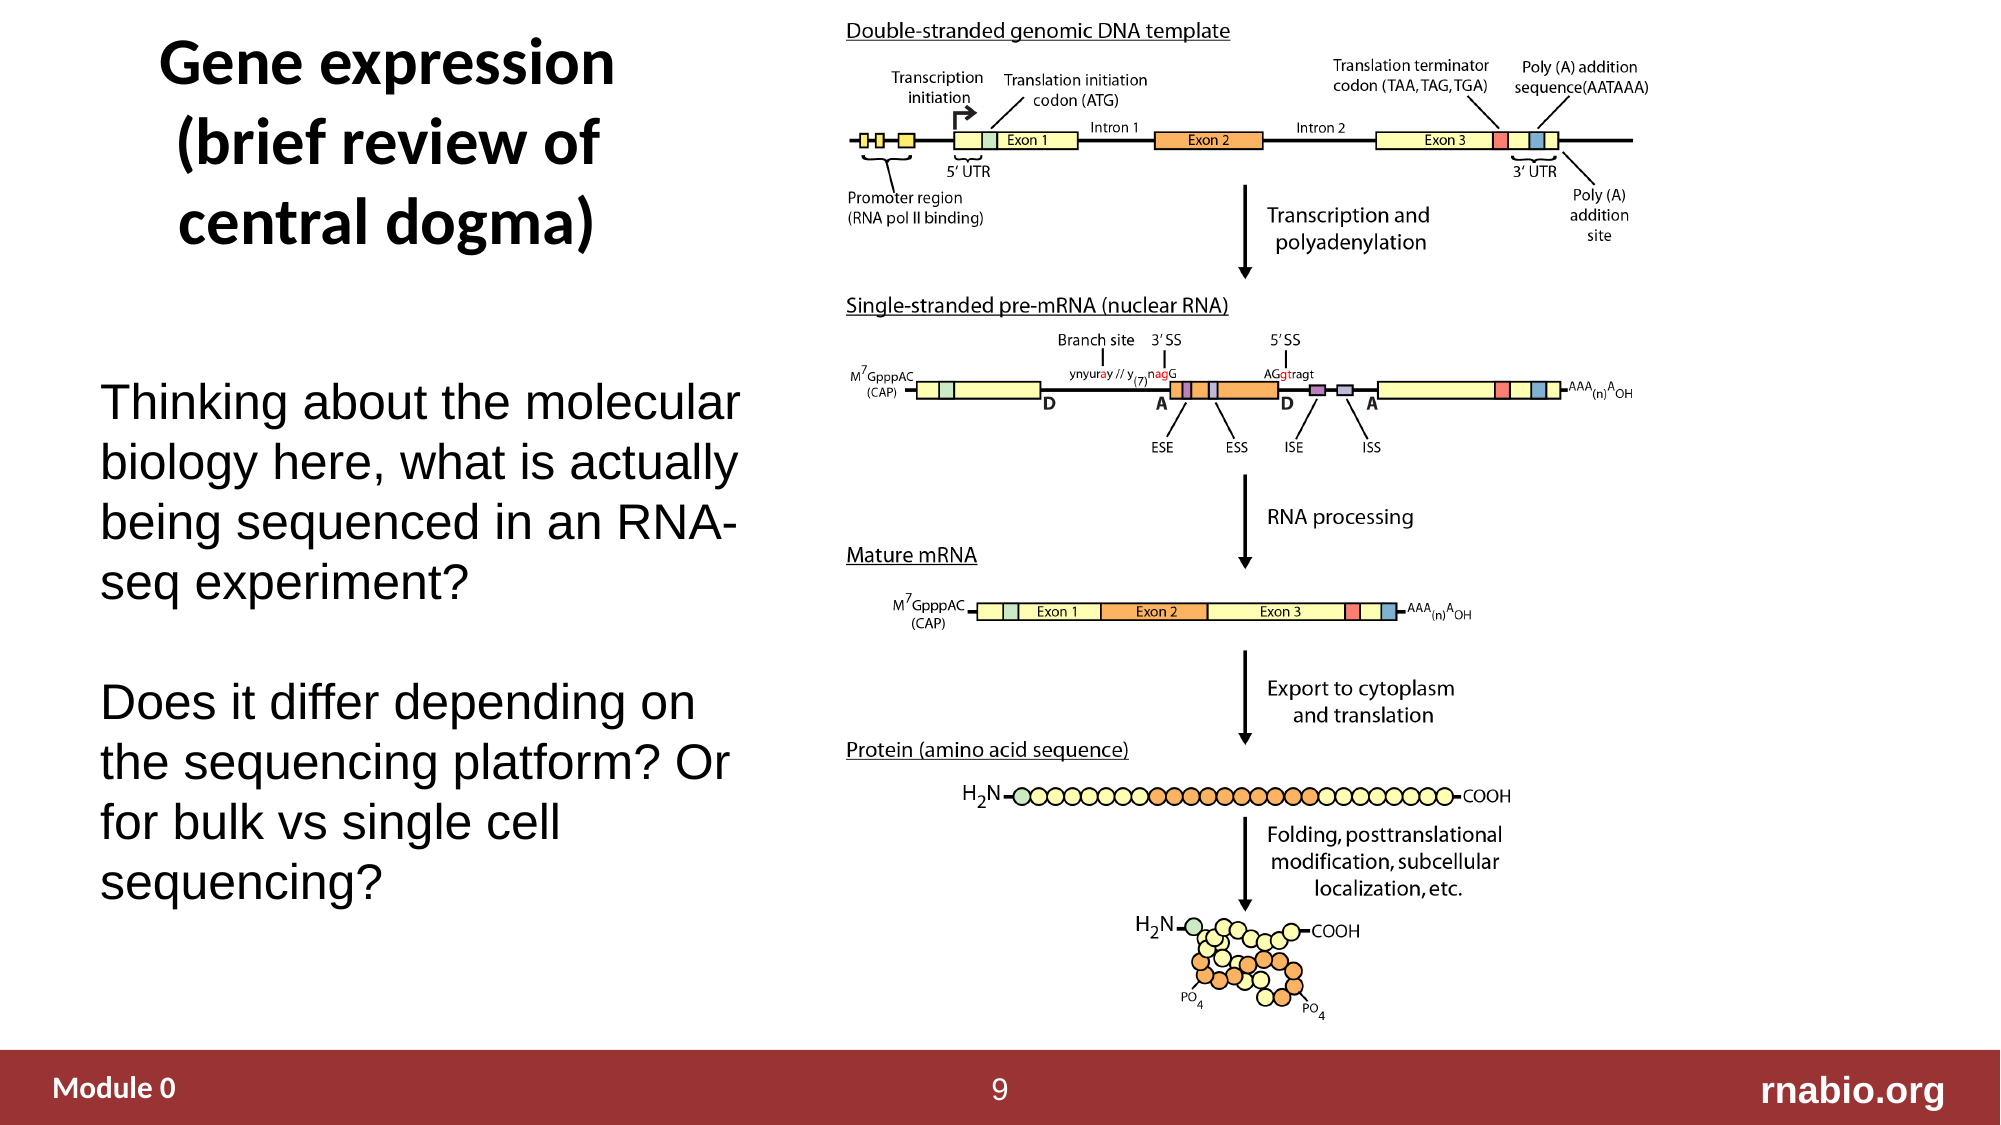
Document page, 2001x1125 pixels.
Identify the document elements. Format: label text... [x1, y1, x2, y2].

text_box Thinking about the molecular biology here, what is actually being sequenced in an RNA-seq experiment? Does it differ depending on the sequencing platform? Or for bulk vs single cell sequencing? [85, 361, 784, 953]
title Gene expression (brief review of central dogma) [137, 44, 639, 232]
picture [846, 18, 1649, 1023]
